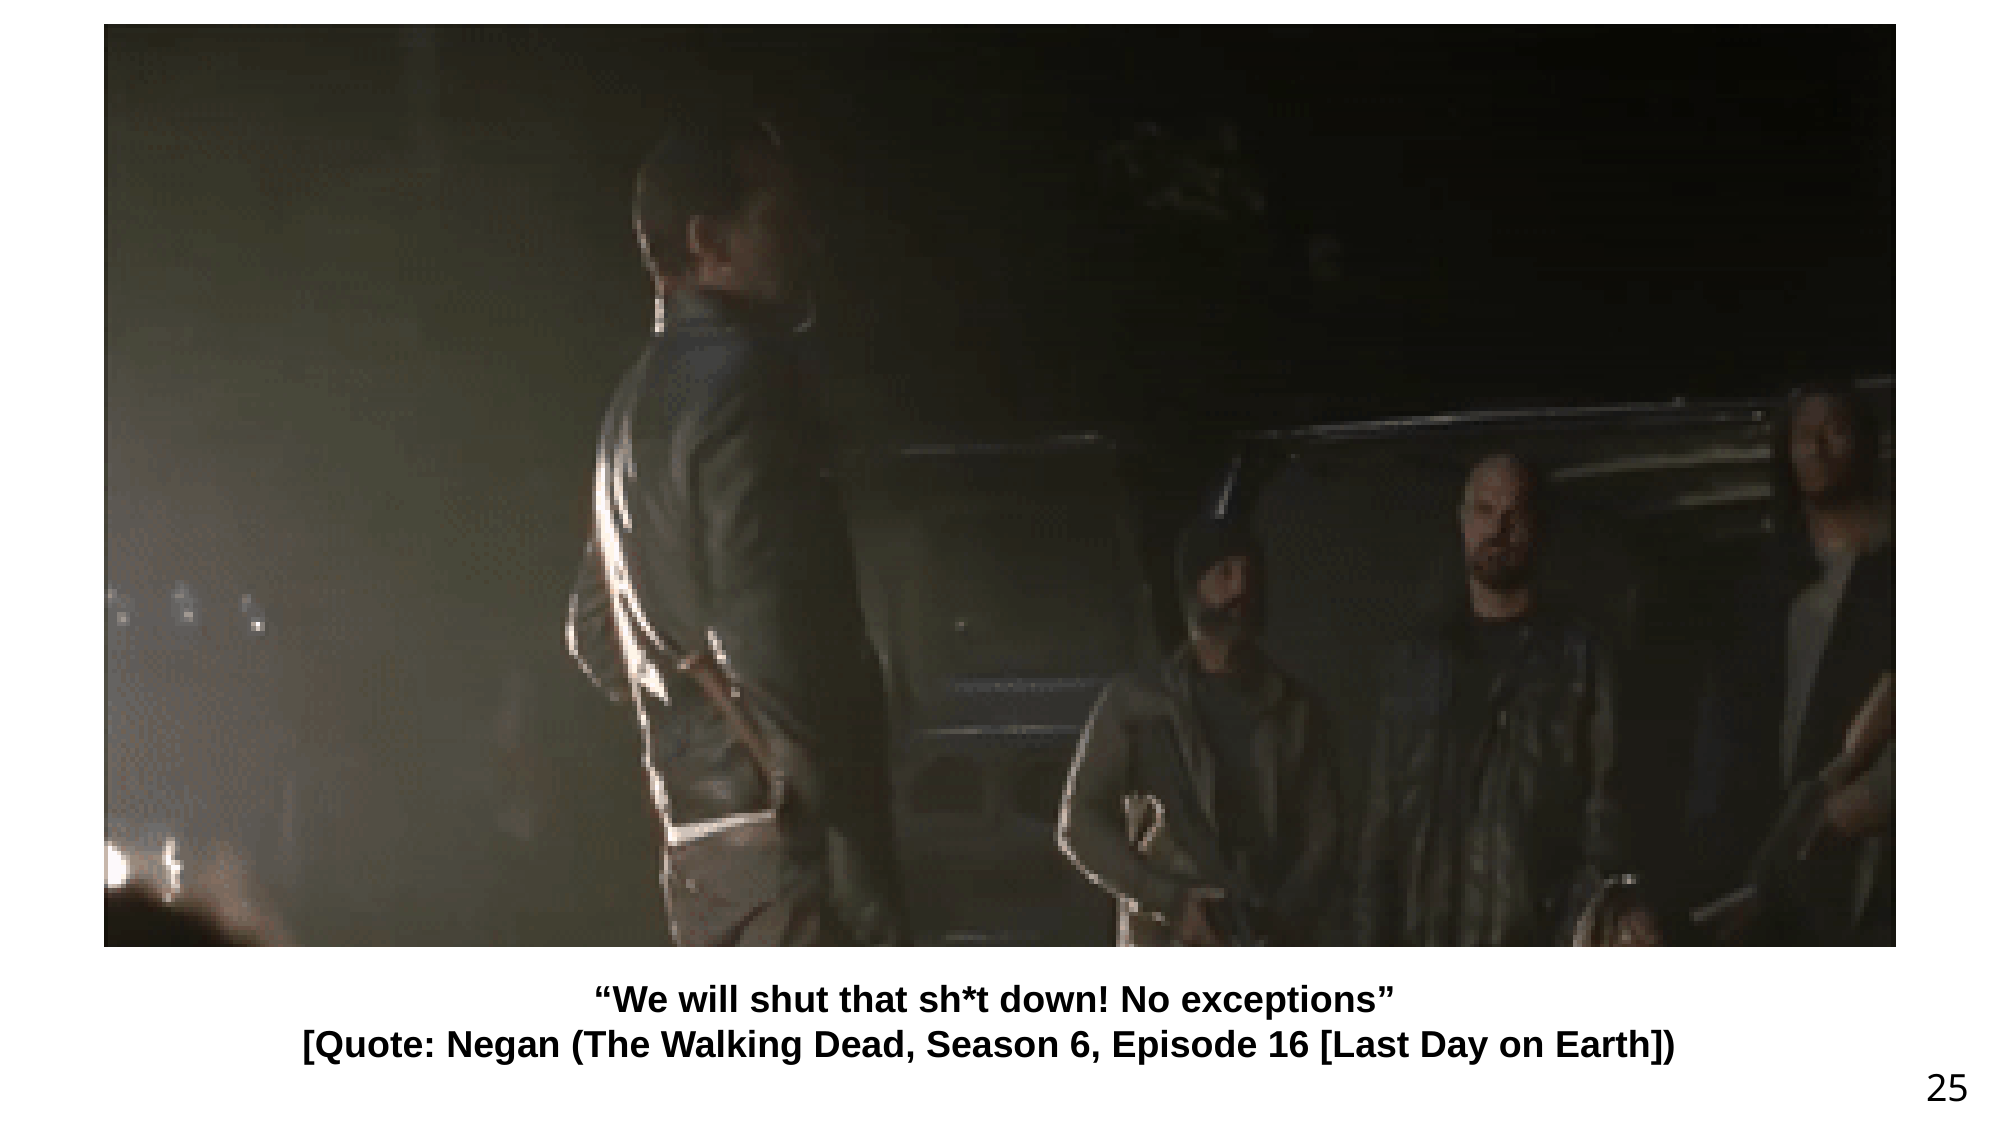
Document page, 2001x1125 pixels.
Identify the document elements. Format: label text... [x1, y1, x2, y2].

text_box 25 [1911, 1056, 2000, 1080]
text_box “We will shut that sh*t down! No exceptions” [Quote: Negan (The Walking Dead, Season 6, Episode 16 [Last Day on Earth]) [195, 967, 1795, 1073]
picture [103, 24, 1897, 948]
